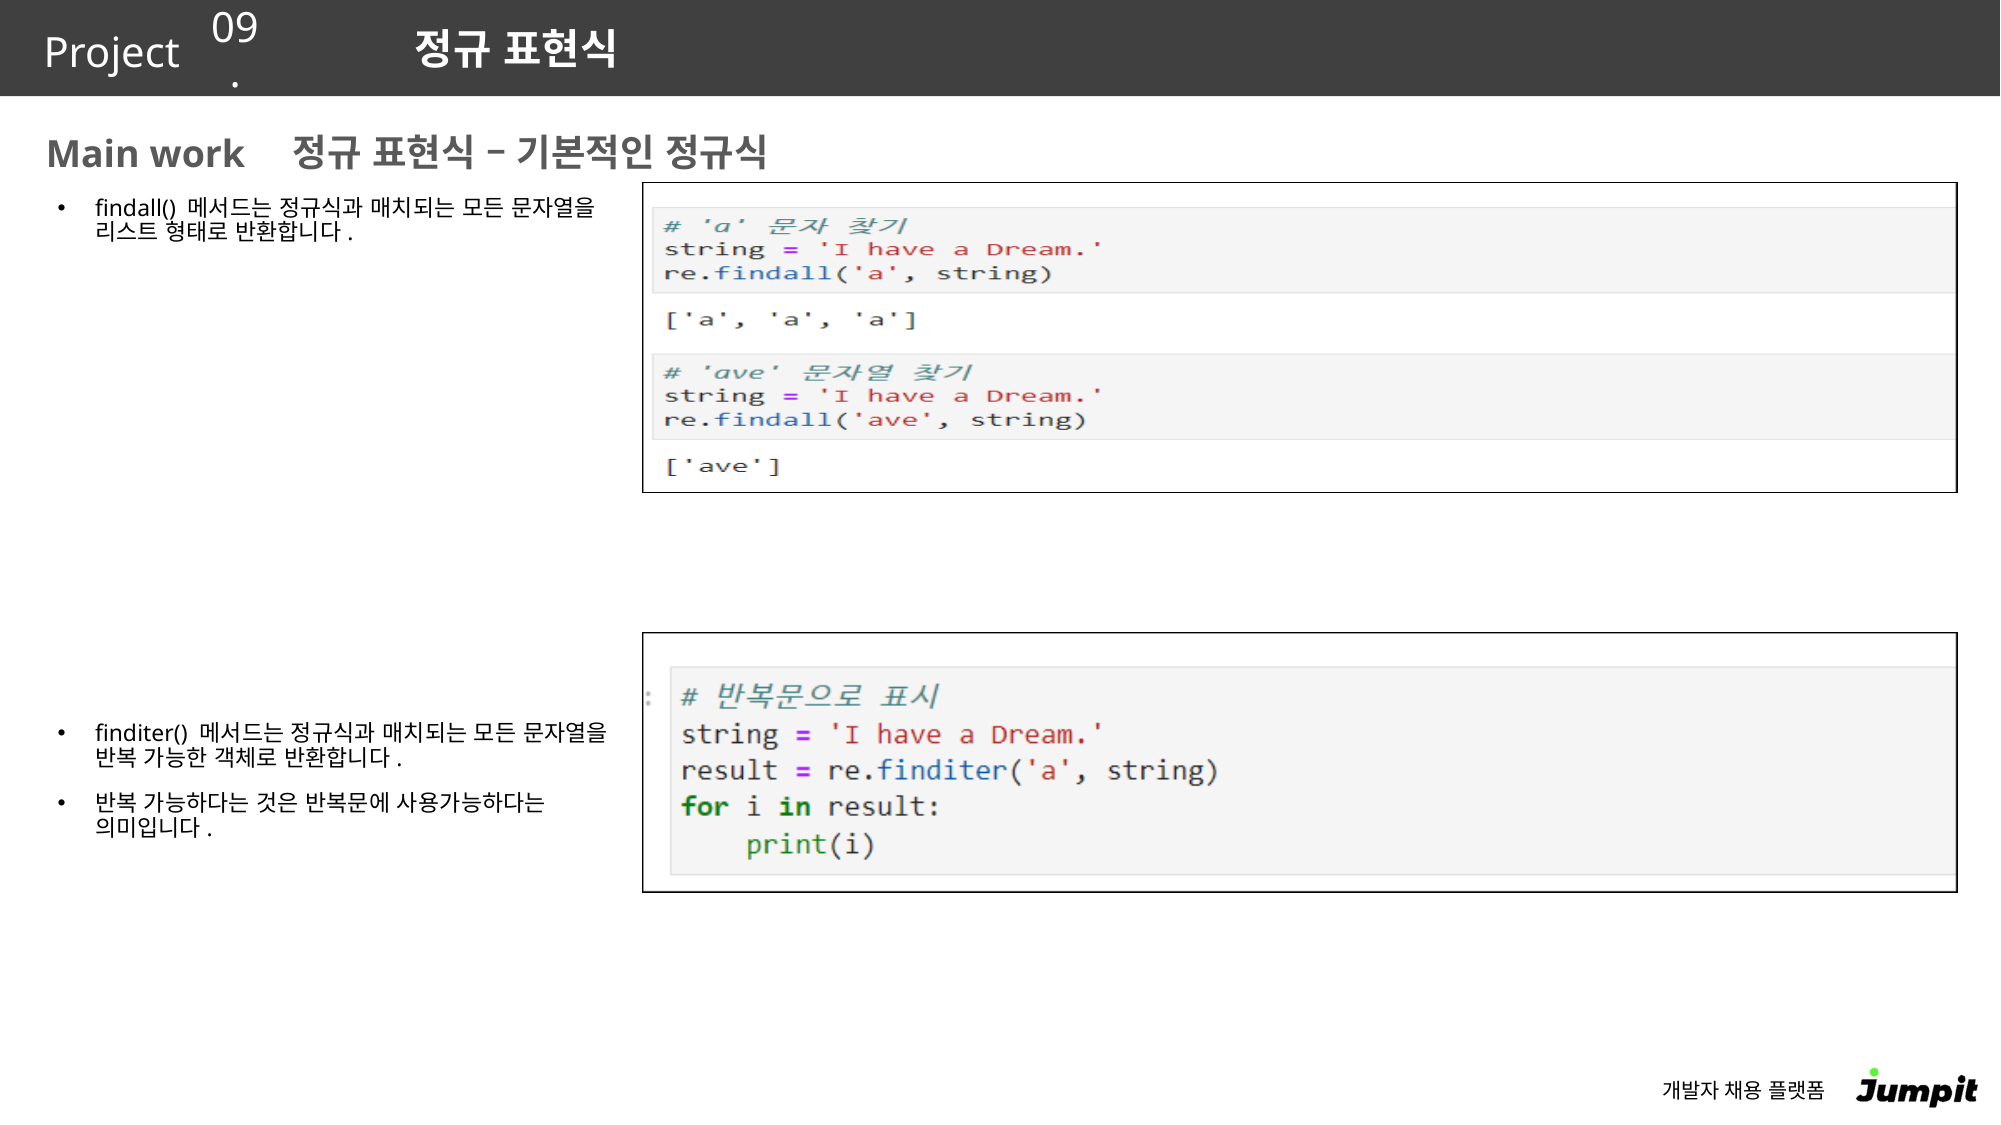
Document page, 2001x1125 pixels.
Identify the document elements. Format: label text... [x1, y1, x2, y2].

picture [642, 632, 1958, 893]
picture [642, 182, 1958, 493]
list 정규 표현식 [399, 20, 1707, 82]
list findall() 메서드는 정규식과 매치되는 모든 문자열을 리스트 형태로 반환합니다. finditer() 메서드는 정규식과 매치되는 모든 문자열을 반복 가능한 객체로 반환합니다. 반복 가능하다는 것은 반복문에 사용가능하다는 의미입니다. [42, 188, 642, 781]
list 정규 표현식 – 기본적인 정규식 [277, 126, 1856, 183]
picture [1849, 1063, 1982, 1113]
list 09. [192, 20, 278, 82]
text_box [42, 781, 642, 1043]
